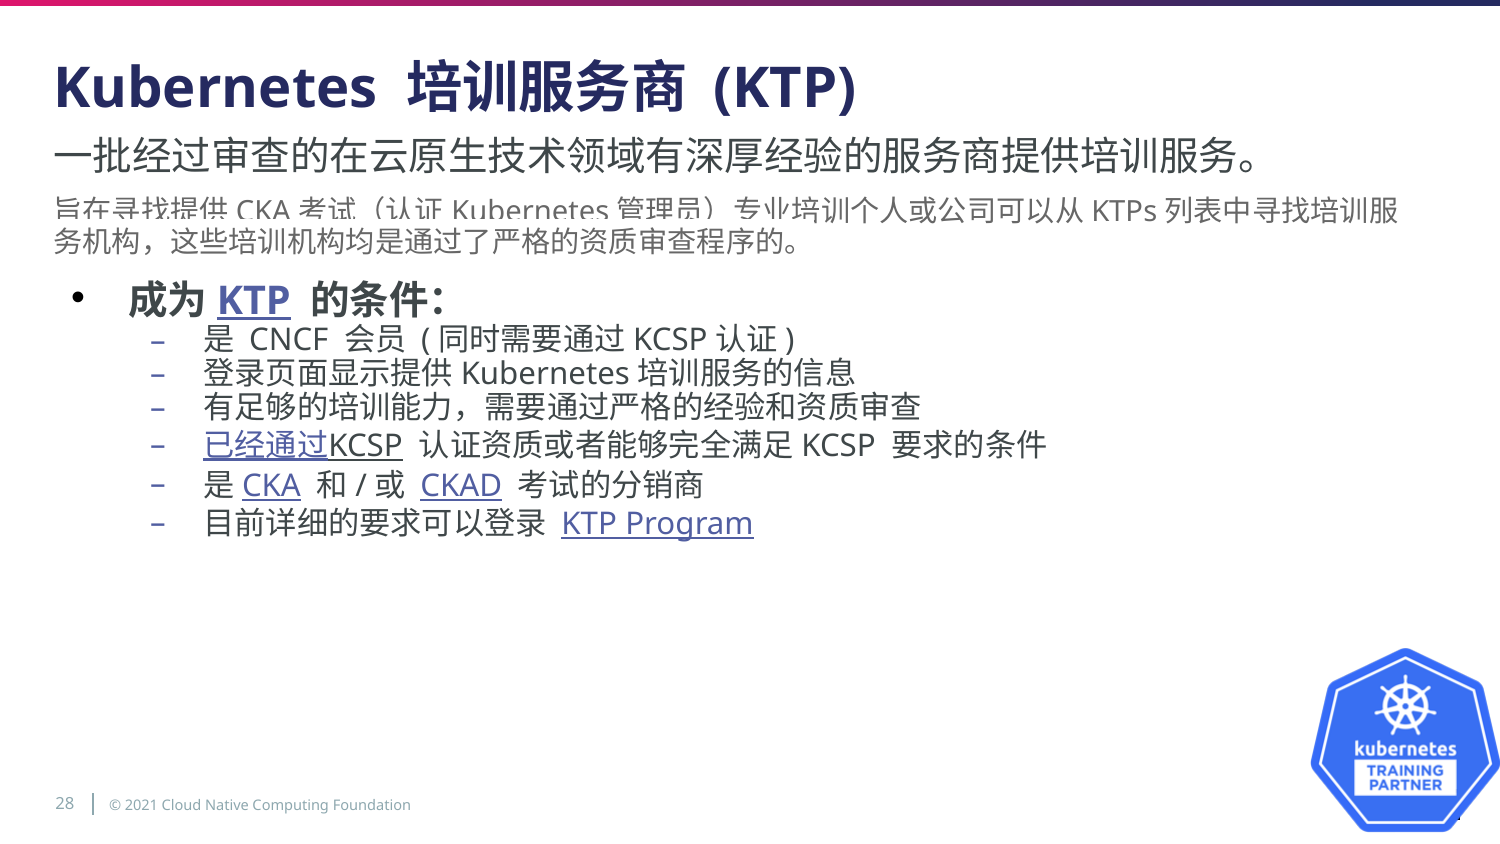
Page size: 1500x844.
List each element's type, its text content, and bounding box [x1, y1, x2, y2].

picture [1302, 637, 1500, 844]
list 一批经过审查的在云原生技术领域有深厚经验的服务商提供培训服务。 旨在寻找提供CKA考试（认证Kubernetes管理员）专业培训个人或公司可以从KTPs列表中寻找培训服务机构，这些培训机构均是通过了严格的资质审查程序的。 成为KTP 的条件： 是 CNCF 会员 (同时需要通过KCSP认证) 登录页面显示提供Kubernetes培训服务的信息 有足够的培训能力，需要通过严格的经验和资质审查 已经通过KCSP 认证资质或者能够完全满足KCSP 要求的条件 是CKA 和/或 CKAD 考试的分销商 目前详细的要求可以登录 KTP Program [42, 125, 1436, 757]
title Kubernetes 培训服务商 (KTP) [42, 52, 1458, 126]
